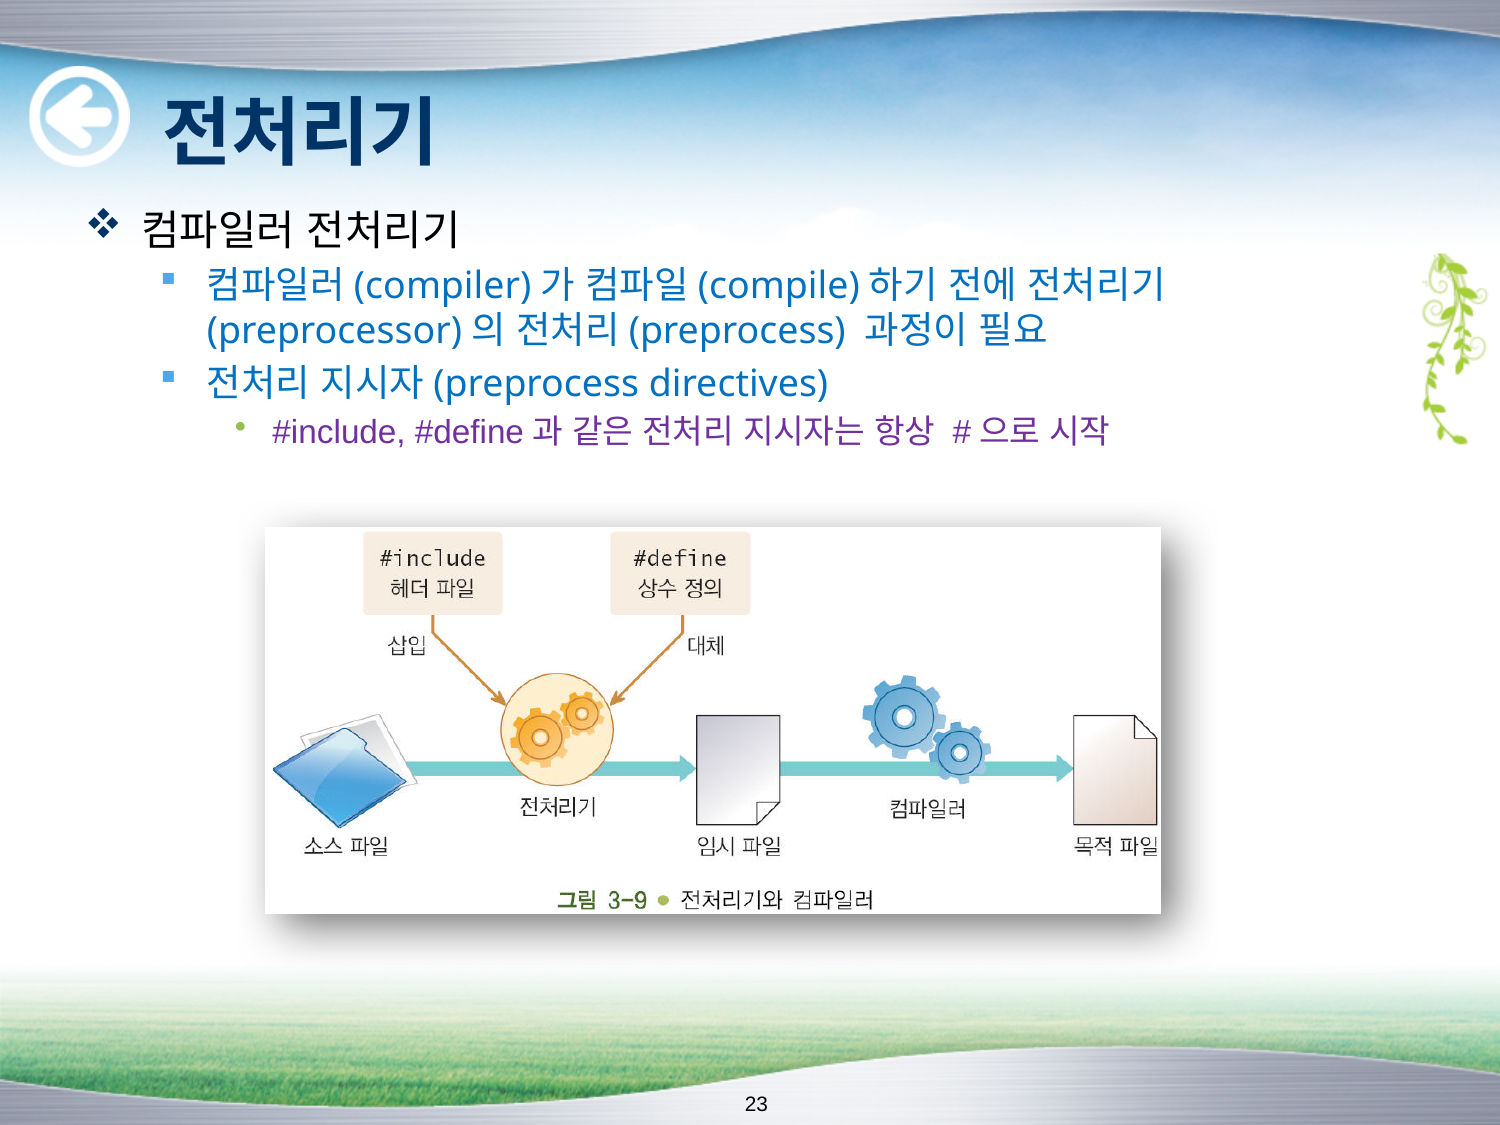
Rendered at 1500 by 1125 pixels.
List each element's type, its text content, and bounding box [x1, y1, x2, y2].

list 컴파일러 전처리기 컴파일러(compiler)가 컴파일(compile)하기 전에 전처리기(preprocessor)의 전처리(preprocess) 과정이 필요 전처리 지시자(preprocess directives) #include, #define과 같은 전처리 지시자는 항상 #으로 시작 [69, 196, 1414, 1071]
title 전처리기 [147, 77, 1424, 181]
slide_number 23 [687, 1082, 826, 1125]
picture [0, 0, 1500, 1125]
